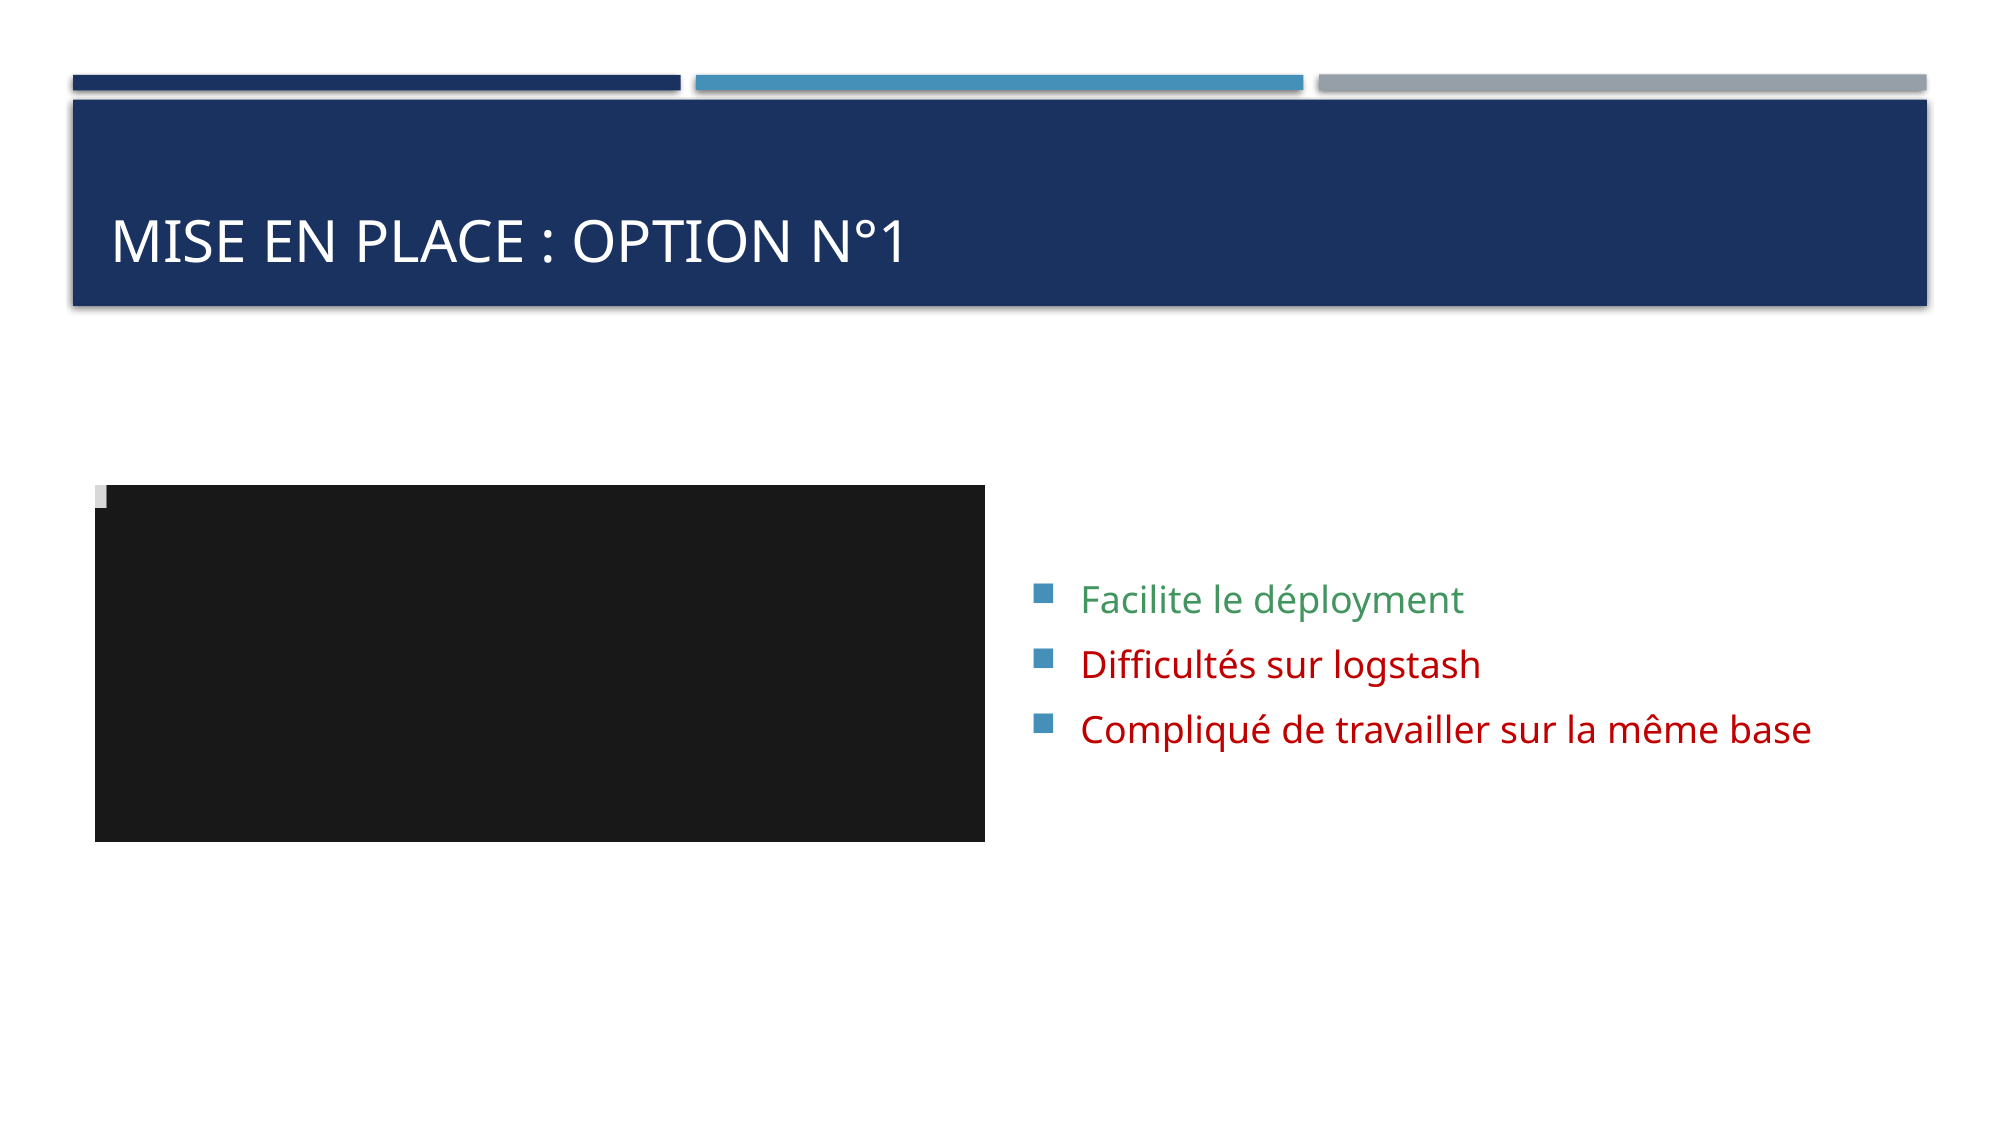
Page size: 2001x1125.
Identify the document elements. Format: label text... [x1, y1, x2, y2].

list Facilite le déployment Difficultés sur logstash Compliqué de travailler sur la même base [1015, 365, 1905, 962]
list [94, 484, 986, 842]
title Mise en place : option n°1 [95, 119, 1905, 282]
